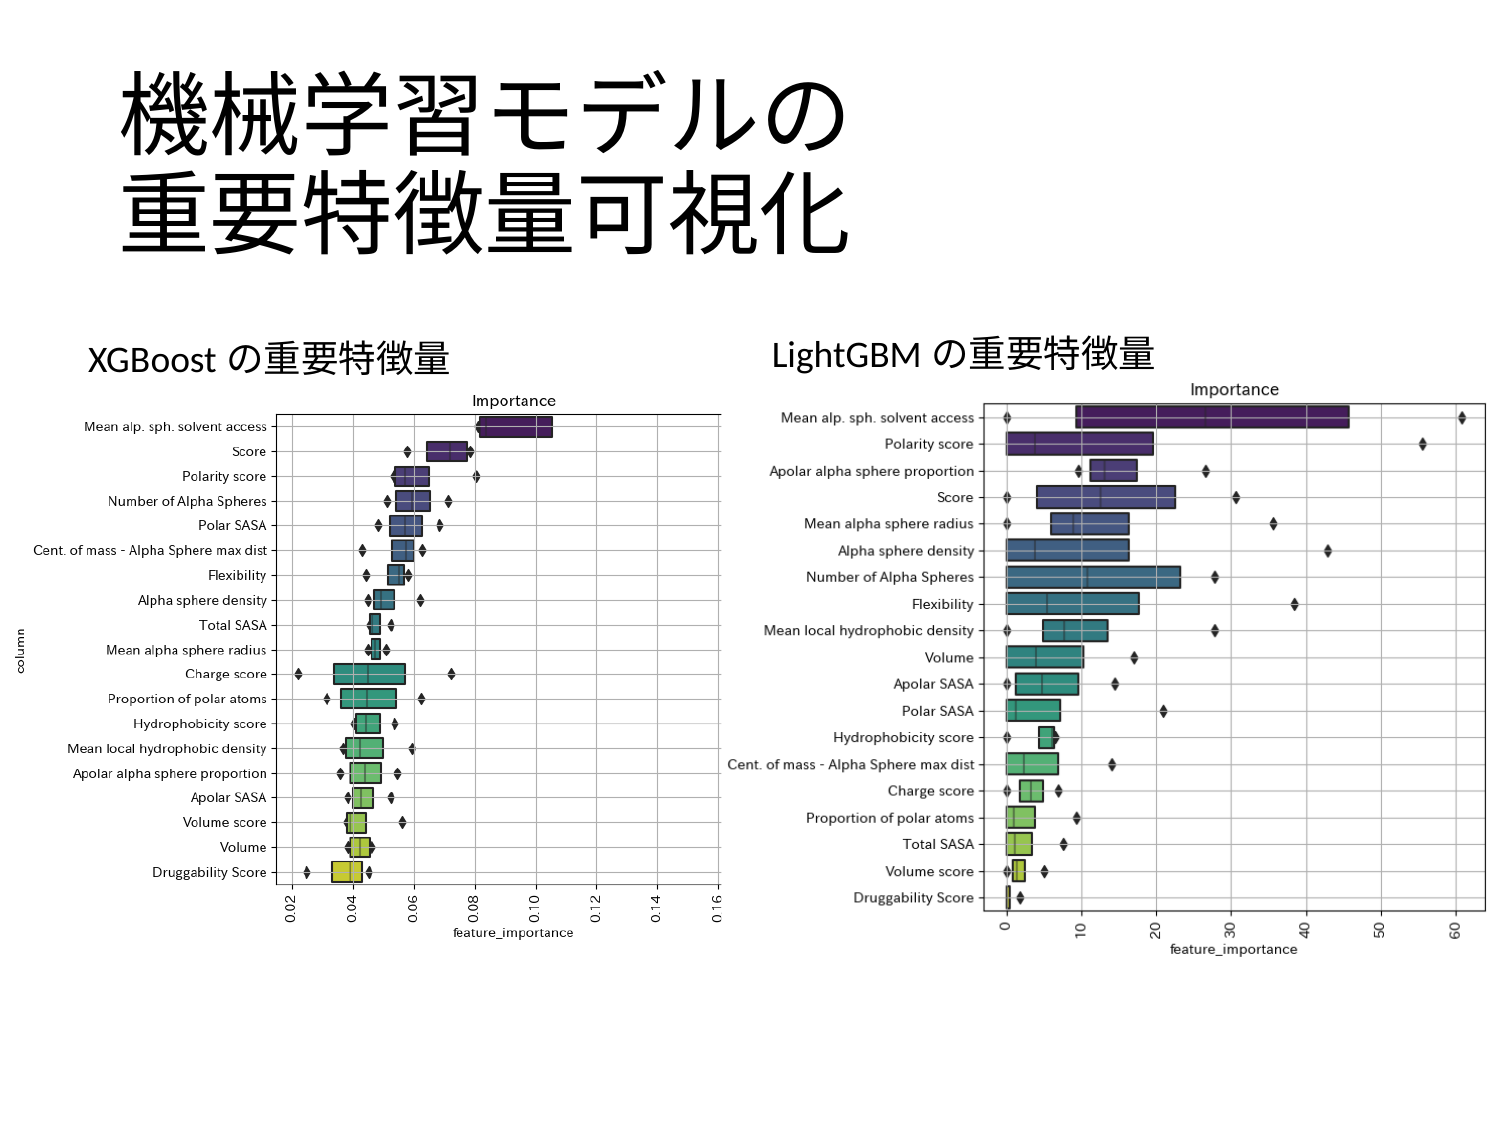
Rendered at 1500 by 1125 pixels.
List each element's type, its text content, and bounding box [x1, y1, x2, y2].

title 機械学習モデルの 重要特徴量可視化 [103, 59, 1397, 278]
text_box LightGBMの重要特徴量 [757, 323, 1171, 367]
text_box XGBoostの重要特徴量 [73, 327, 466, 379]
picture [0, 367, 1500, 973]
